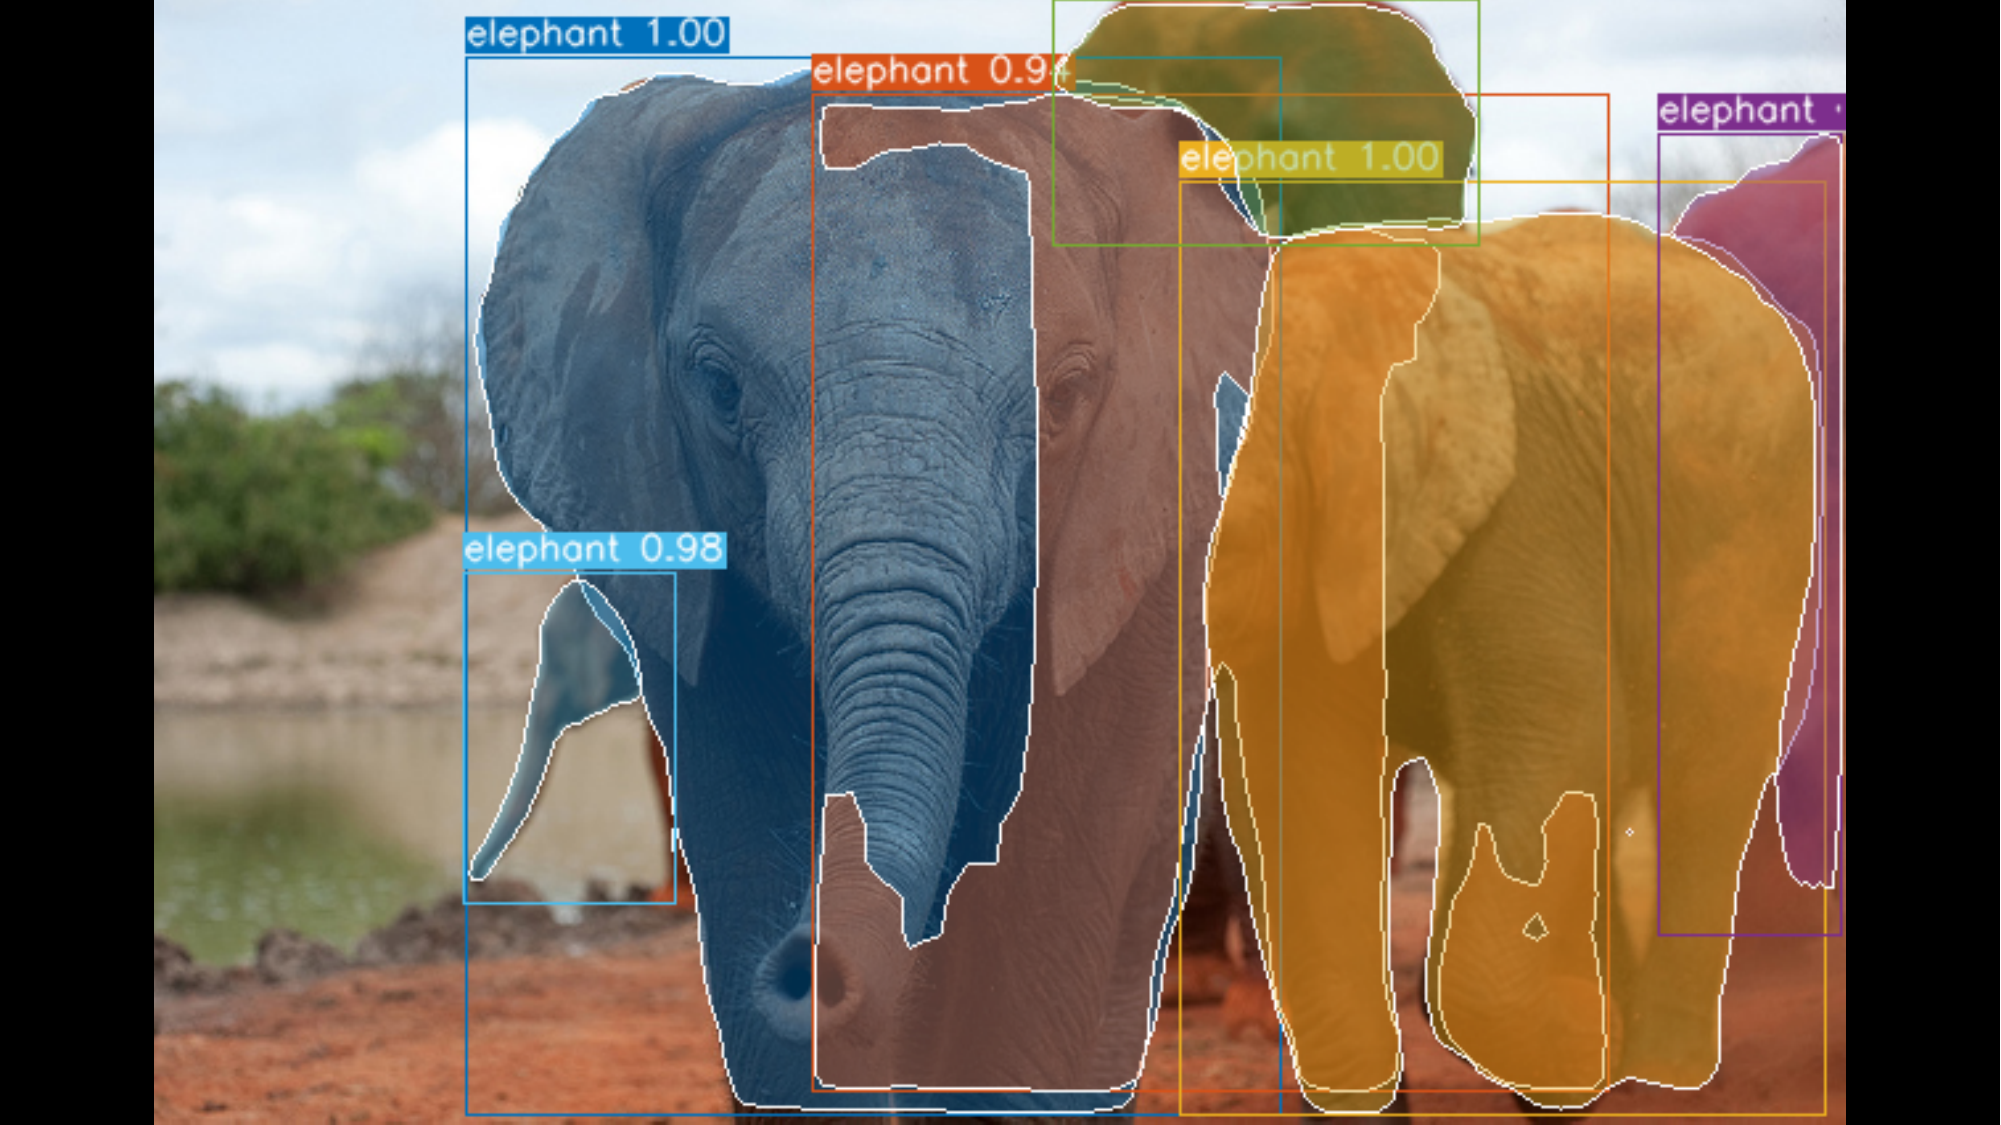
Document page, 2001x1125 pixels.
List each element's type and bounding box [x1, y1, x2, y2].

picture [154, 0, 1846, 1125]
